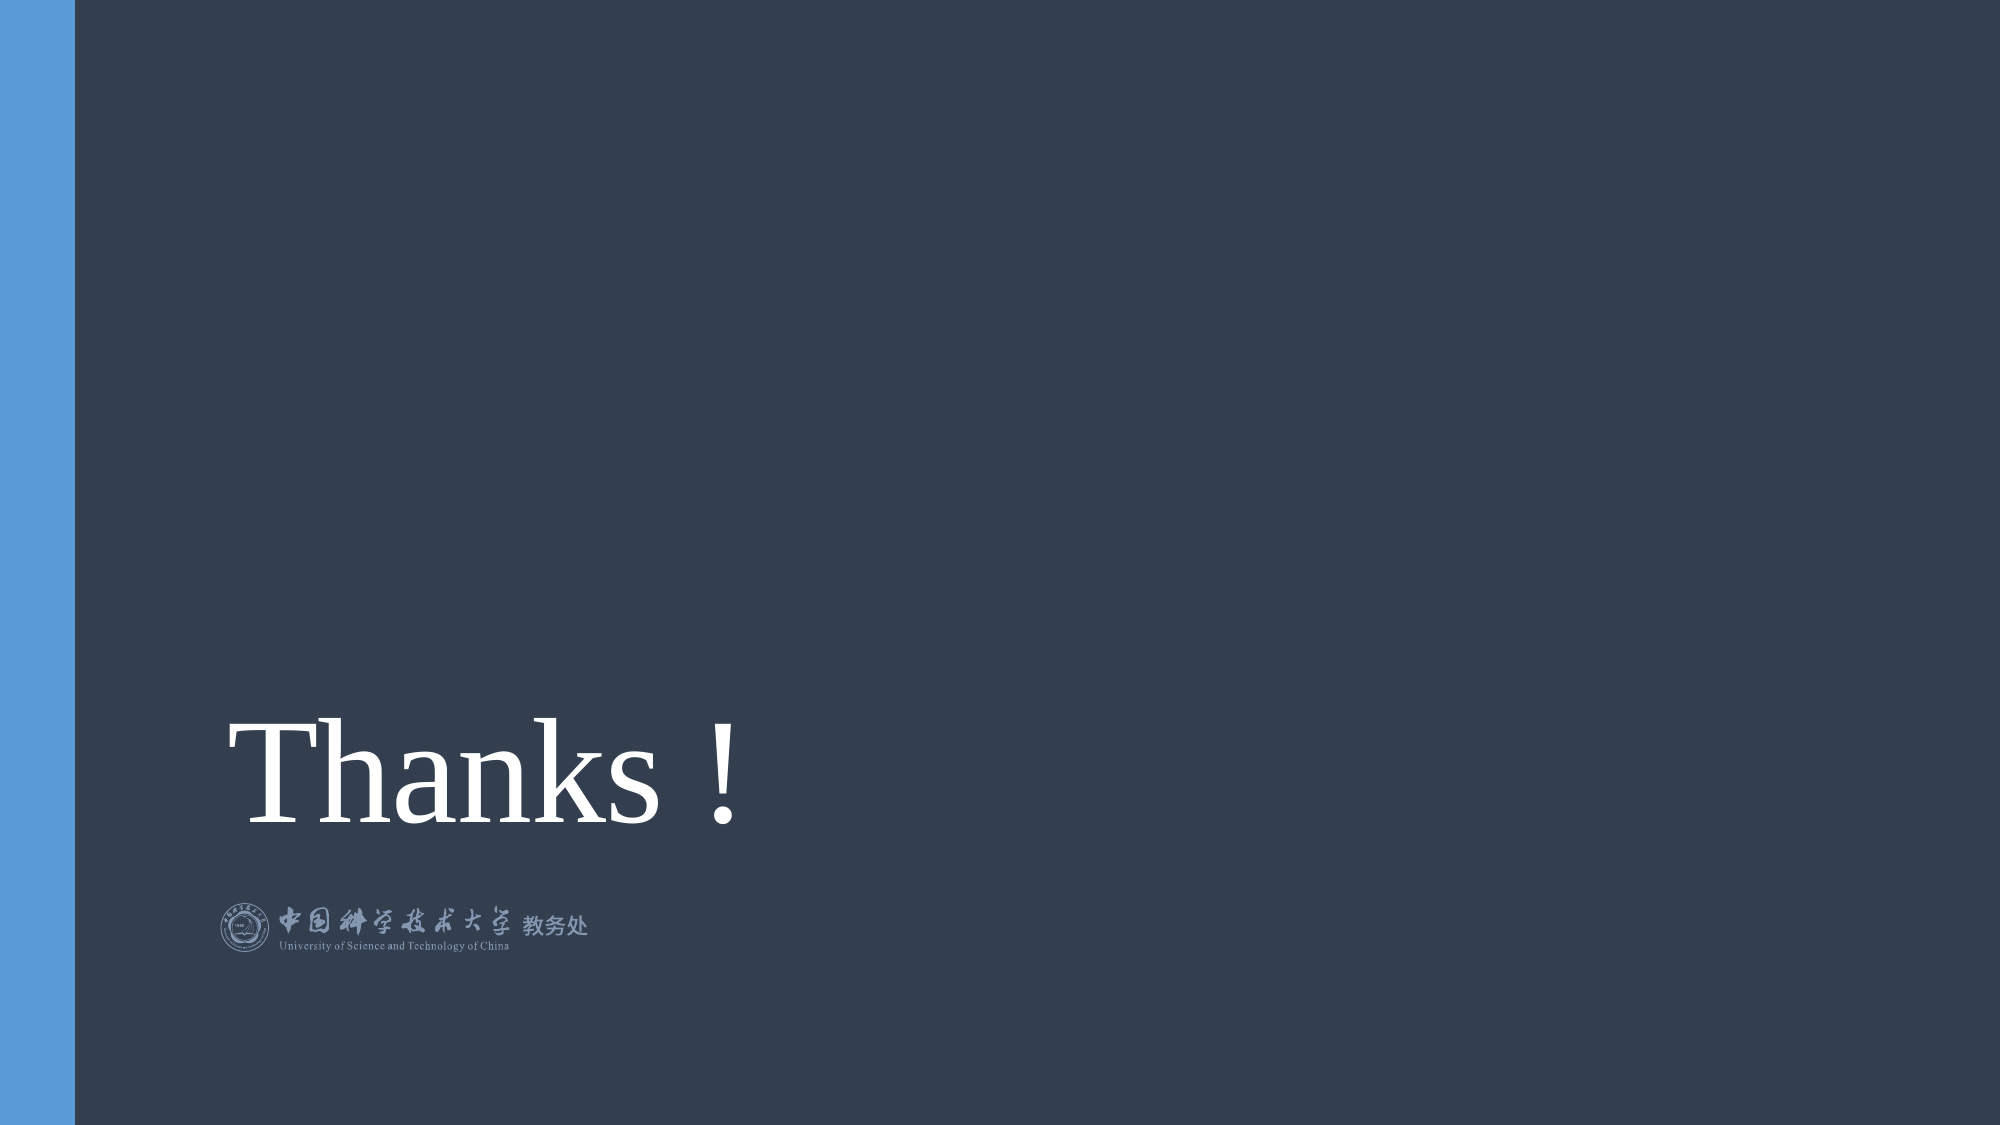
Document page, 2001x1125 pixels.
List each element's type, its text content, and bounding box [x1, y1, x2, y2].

title Thanks ! [212, 197, 1758, 861]
